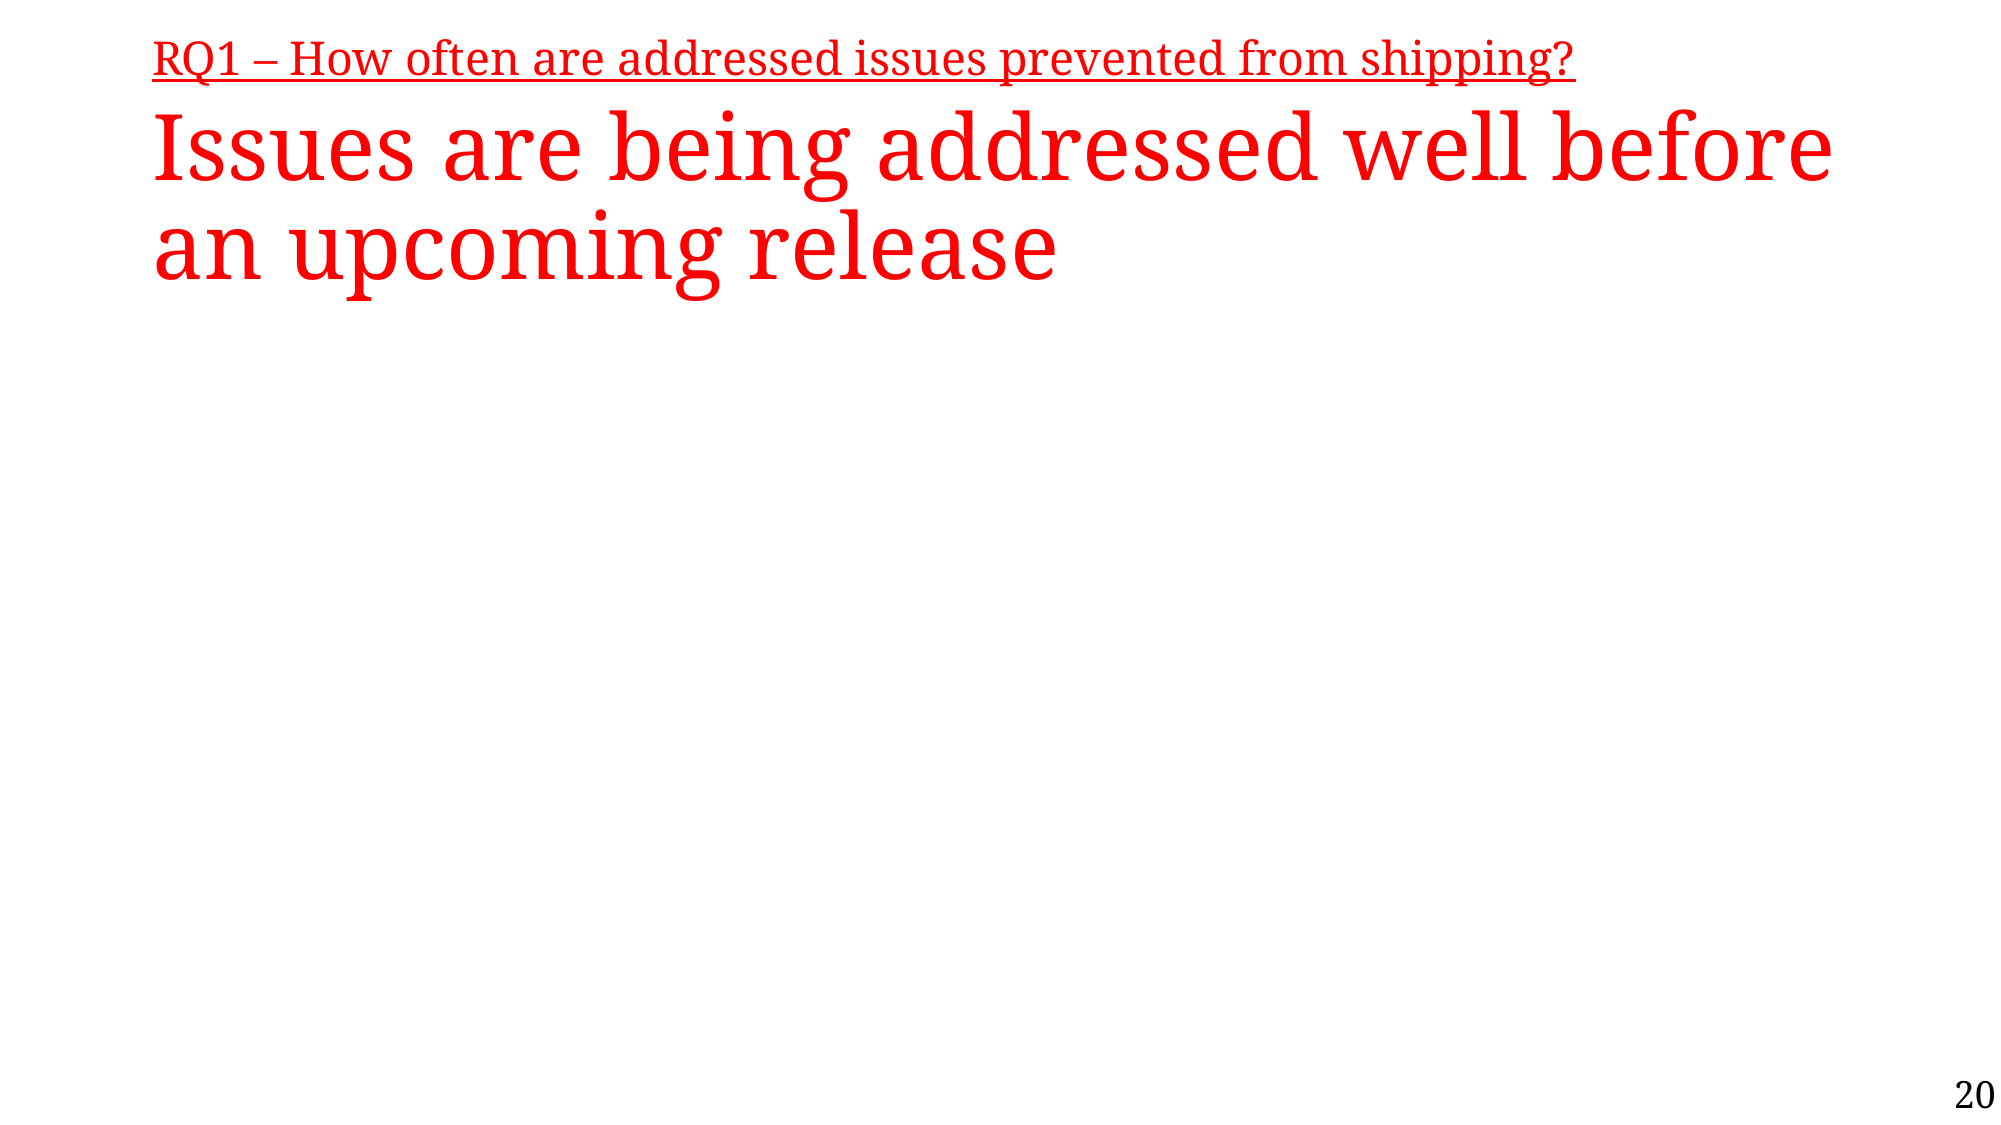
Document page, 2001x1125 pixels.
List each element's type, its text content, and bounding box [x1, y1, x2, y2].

title Issues are being addressed well before an upcoming release [137, 94, 1863, 510]
text_box 20 [1939, 1063, 2000, 1124]
list RQ1 – How often are addressed issues prevented from shipping? [137, 27, 1863, 94]
